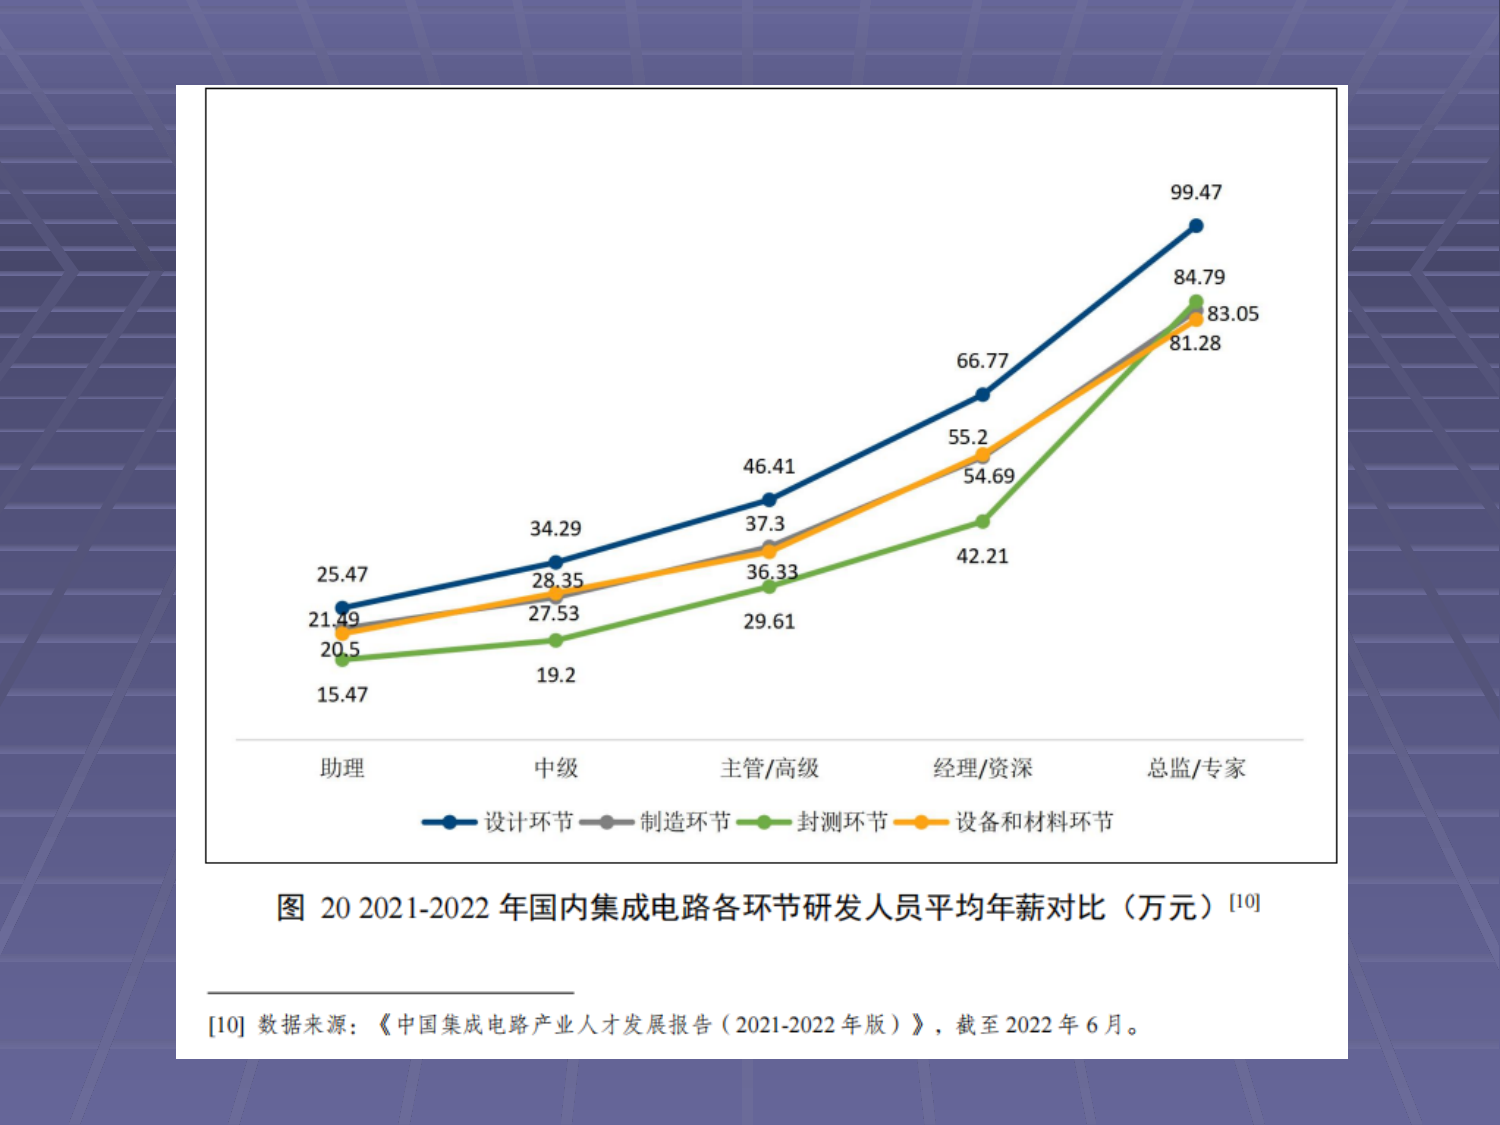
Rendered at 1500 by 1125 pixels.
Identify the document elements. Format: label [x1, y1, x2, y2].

picture [176, 85, 1348, 1060]
